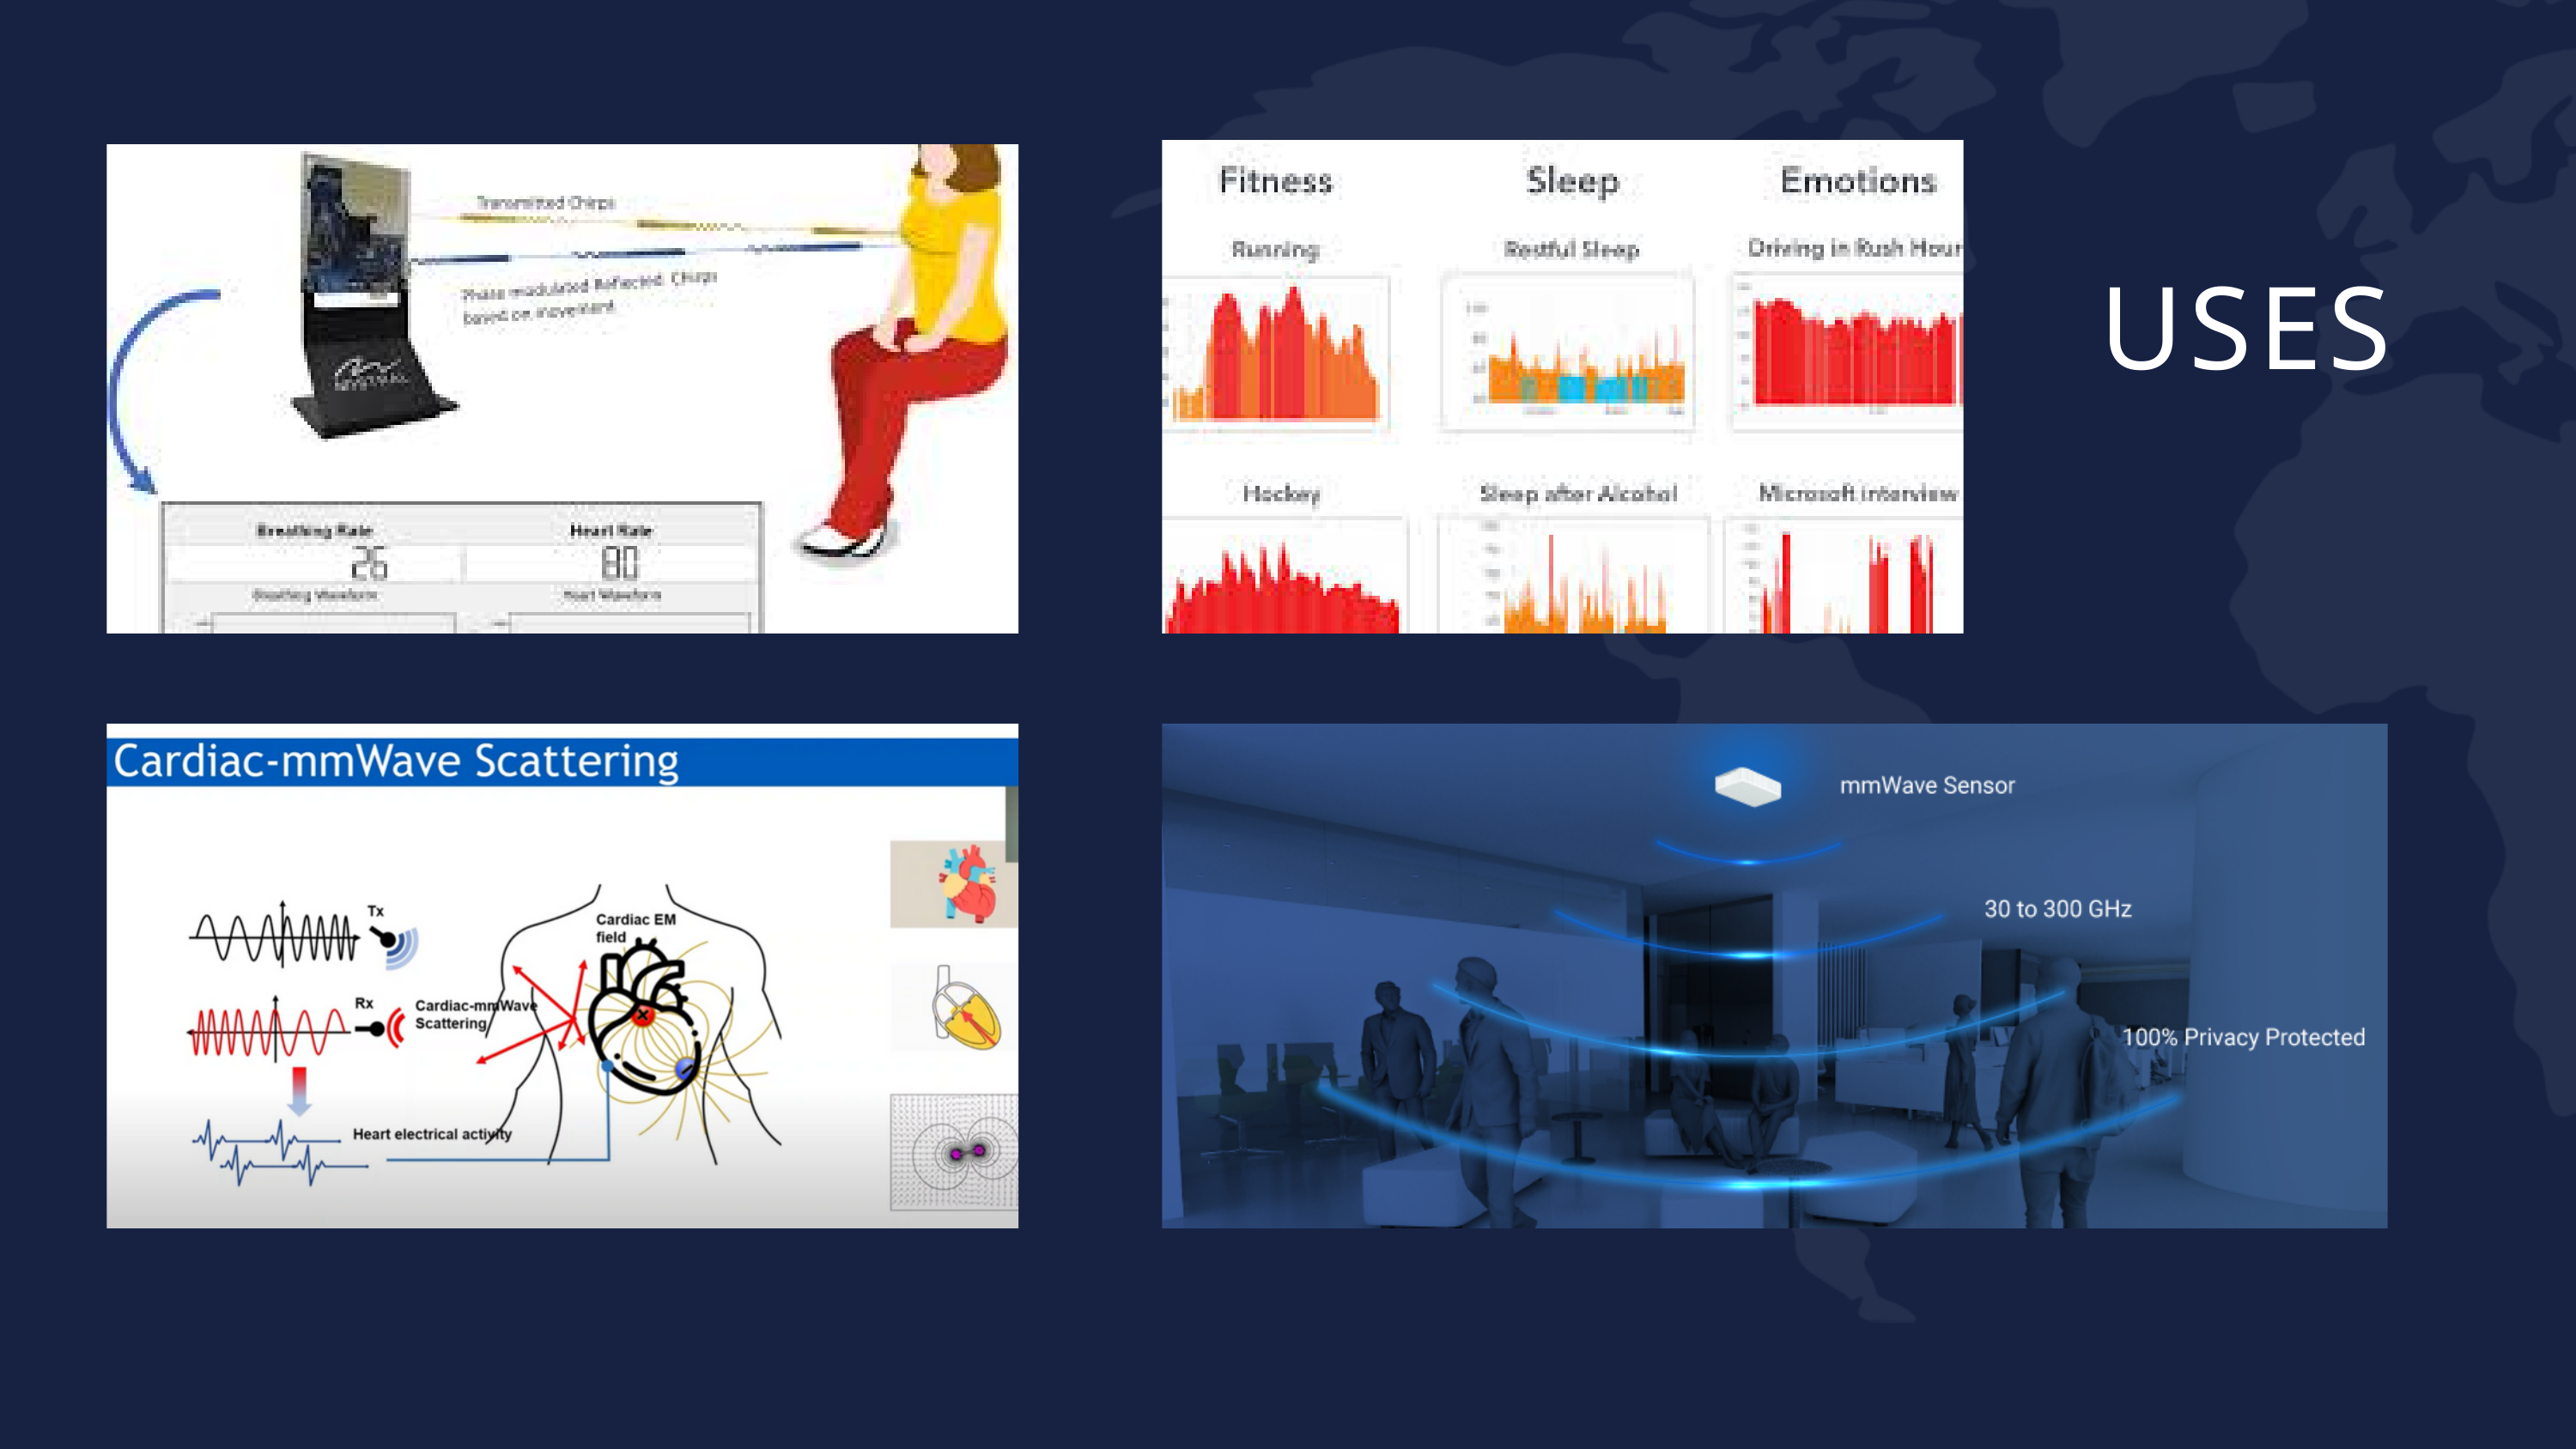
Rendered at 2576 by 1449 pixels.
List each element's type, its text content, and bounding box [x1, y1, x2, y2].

text_box [106, 144, 1019, 634]
text_box USES [1316, 244, 2576, 392]
text_box [1162, 140, 1964, 634]
text_box [1111, 0, 2576, 1323]
text_box [106, 724, 1019, 1229]
text_box [1162, 724, 2388, 1229]
